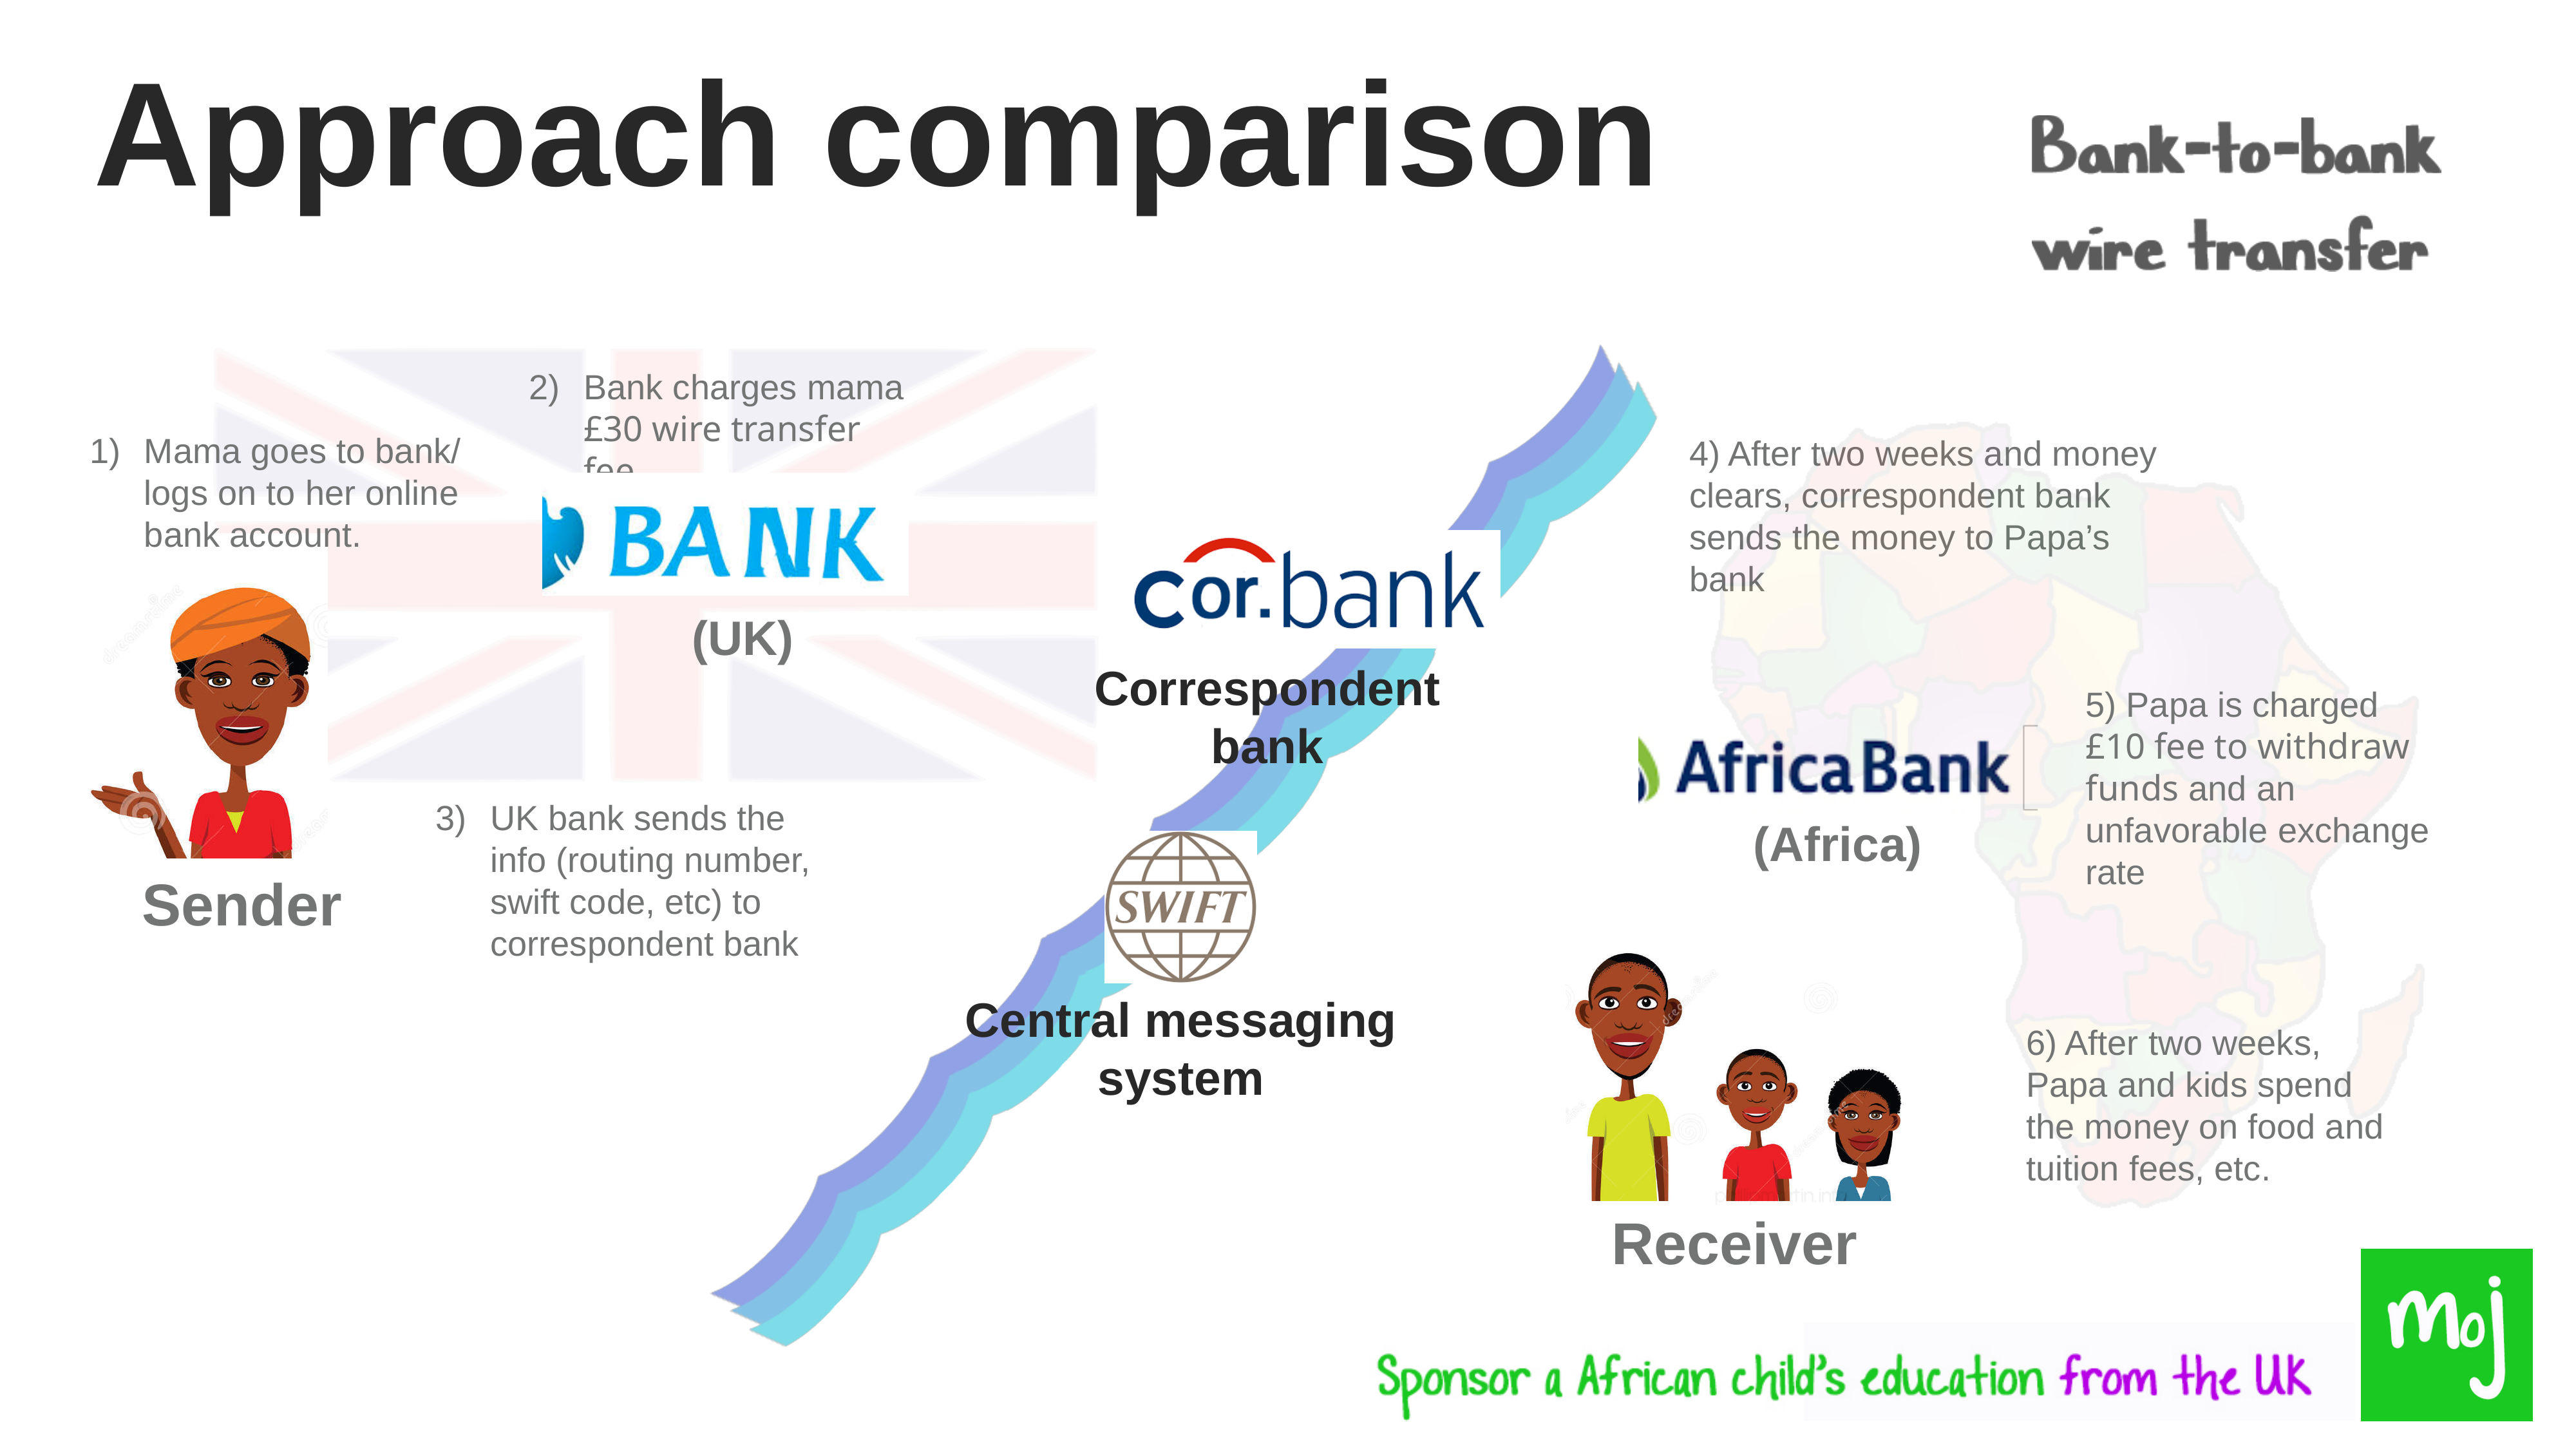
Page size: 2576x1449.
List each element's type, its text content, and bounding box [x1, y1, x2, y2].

picture [2031, 115, 2441, 272]
text_box Receiver [1607, 1204, 1922, 1281]
text_box Sender [138, 862, 431, 942]
picture [89, 251, 2533, 1421]
title Approach comparison [90, 54, 1832, 285]
text_box Correspondent bank [1110, 653, 1496, 709]
text_box Central messaging system [952, 985, 1410, 1109]
picture [1363, 1323, 2356, 1421]
text_box Mama goes to bank/ logs on to her online bank account. [86, 424, 200, 558]
picture [1126, 529, 1501, 649]
text_box UK bank sends the info (routing number, swift code, etc) to correspondent bank [431, 882, 835, 967]
